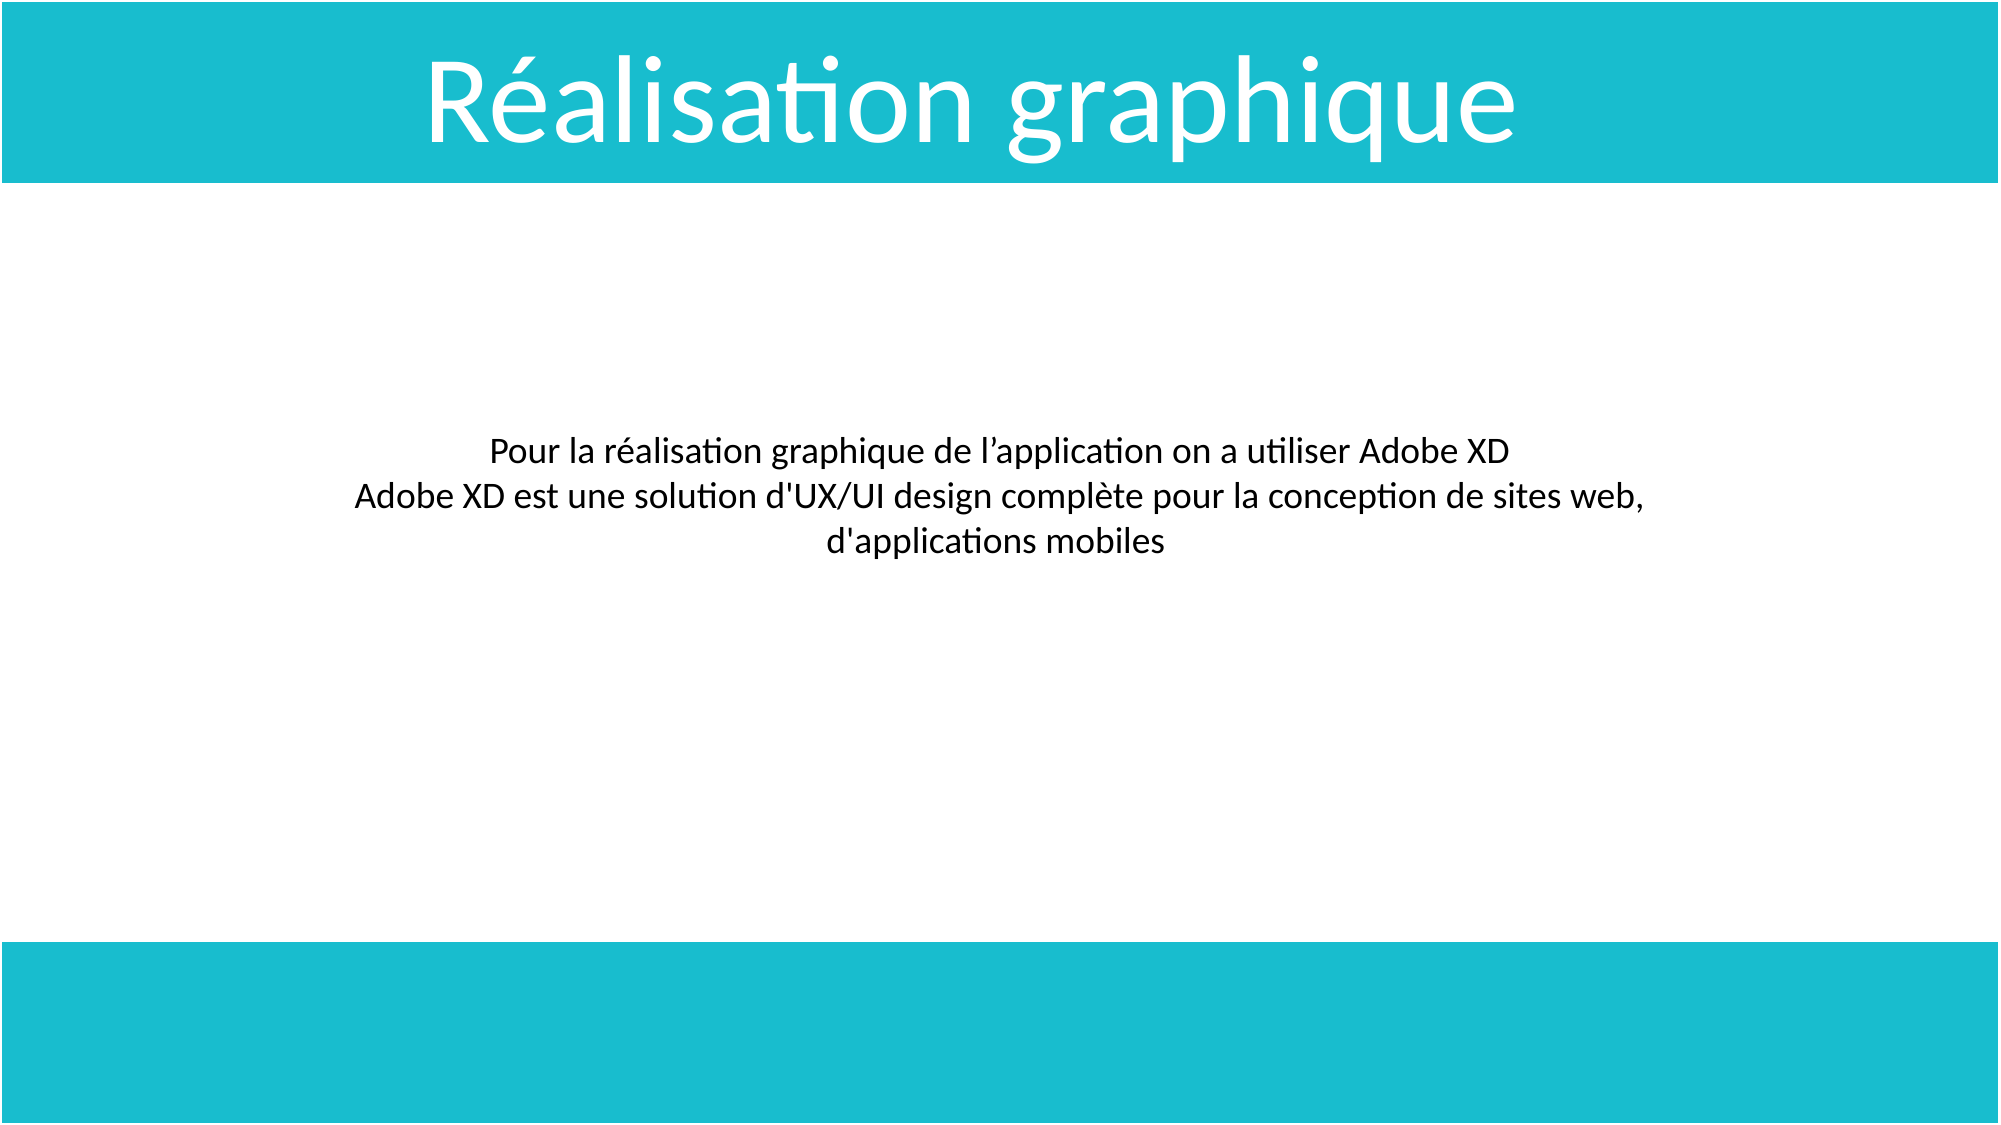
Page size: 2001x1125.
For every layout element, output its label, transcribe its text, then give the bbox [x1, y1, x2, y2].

text_box Pour la réalisation graphique de l’application on a utiliser Adobe XD Adobe XD est une solution d'UX/UI design complète pour la conception de sites web, d'applications mobiles [239, 418, 1762, 569]
text_box [0, 939, 2000, 1125]
text_box Réalisation graphique [0, 0, 2000, 186]
